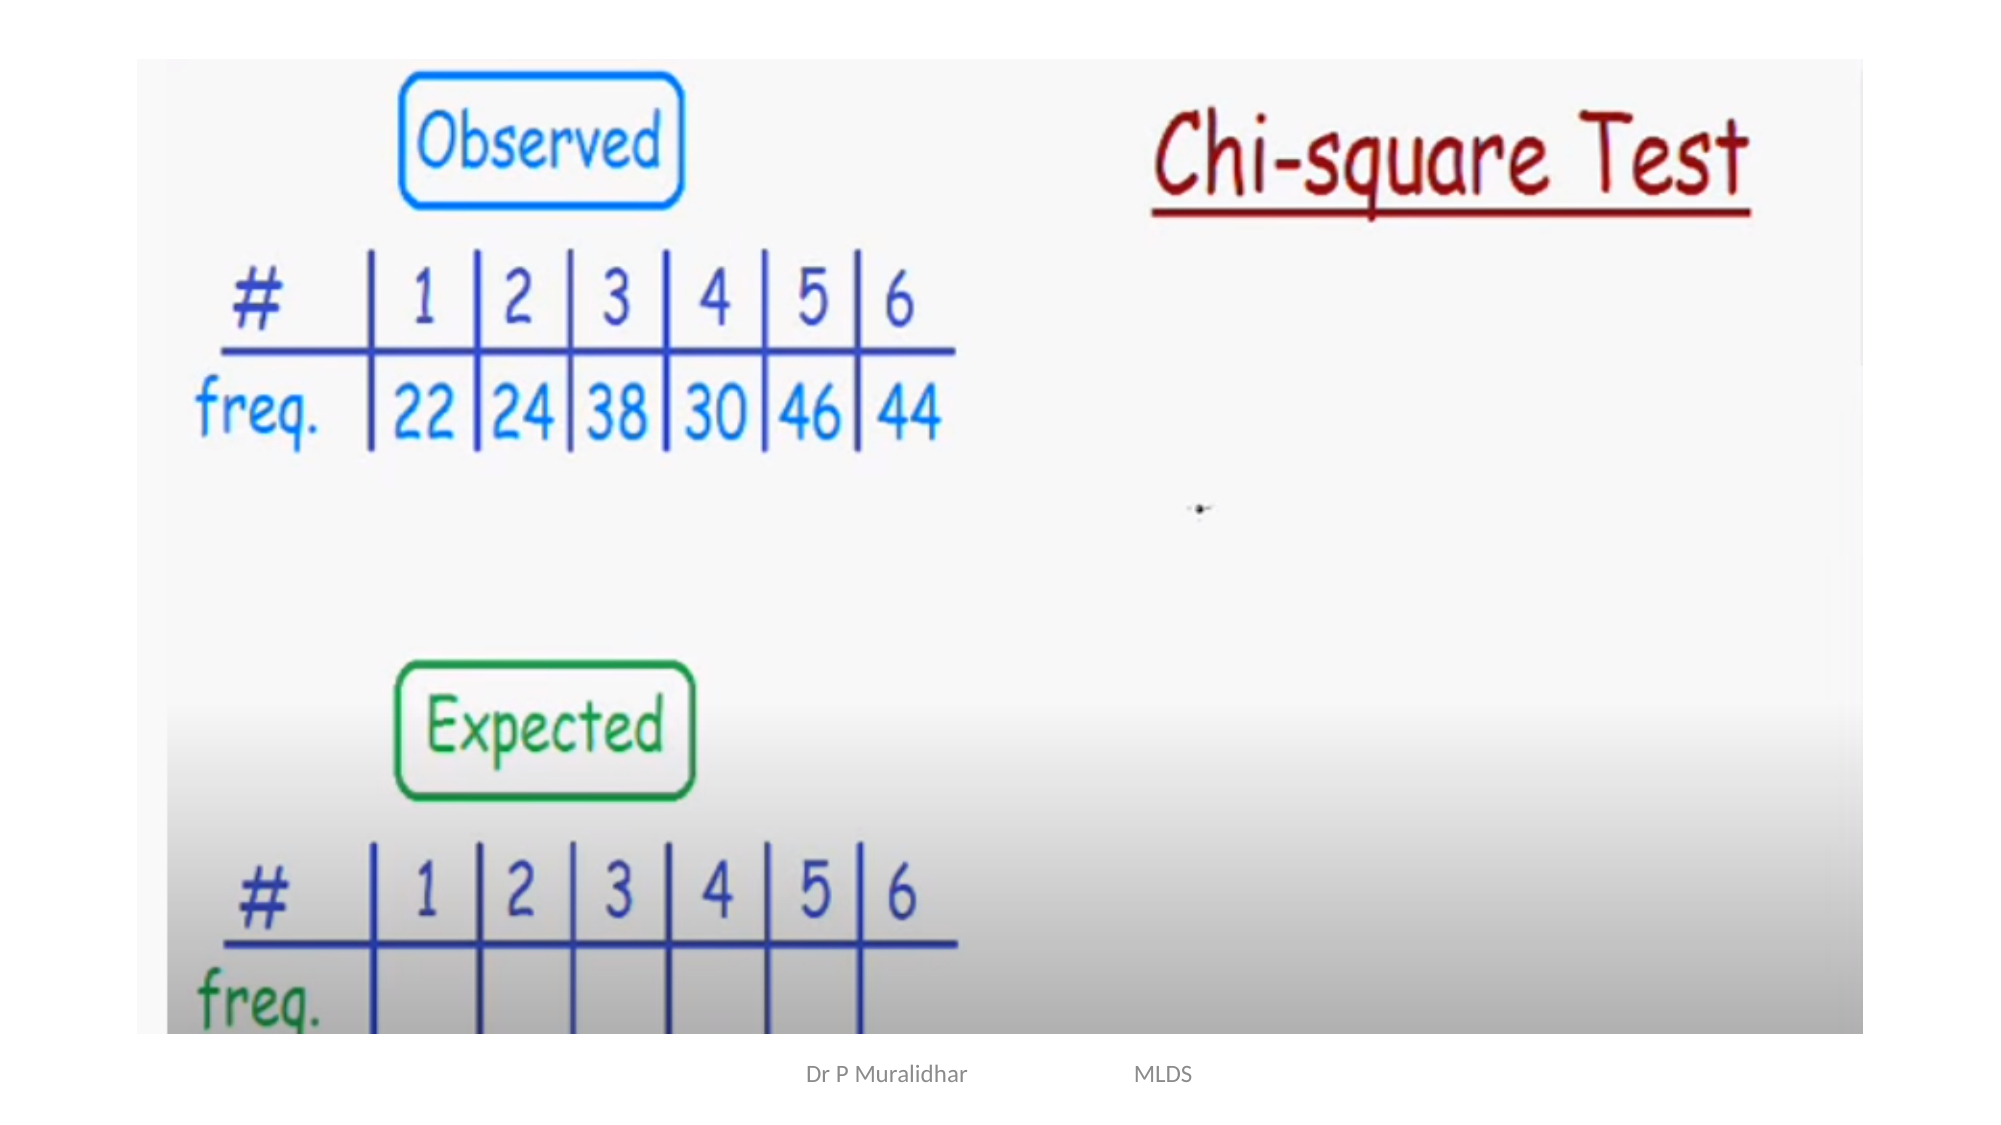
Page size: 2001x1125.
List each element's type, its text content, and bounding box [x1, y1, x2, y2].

picture [137, 59, 1863, 1034]
footer Dr P Muralidhar MLDS [662, 1042, 1338, 1103]
